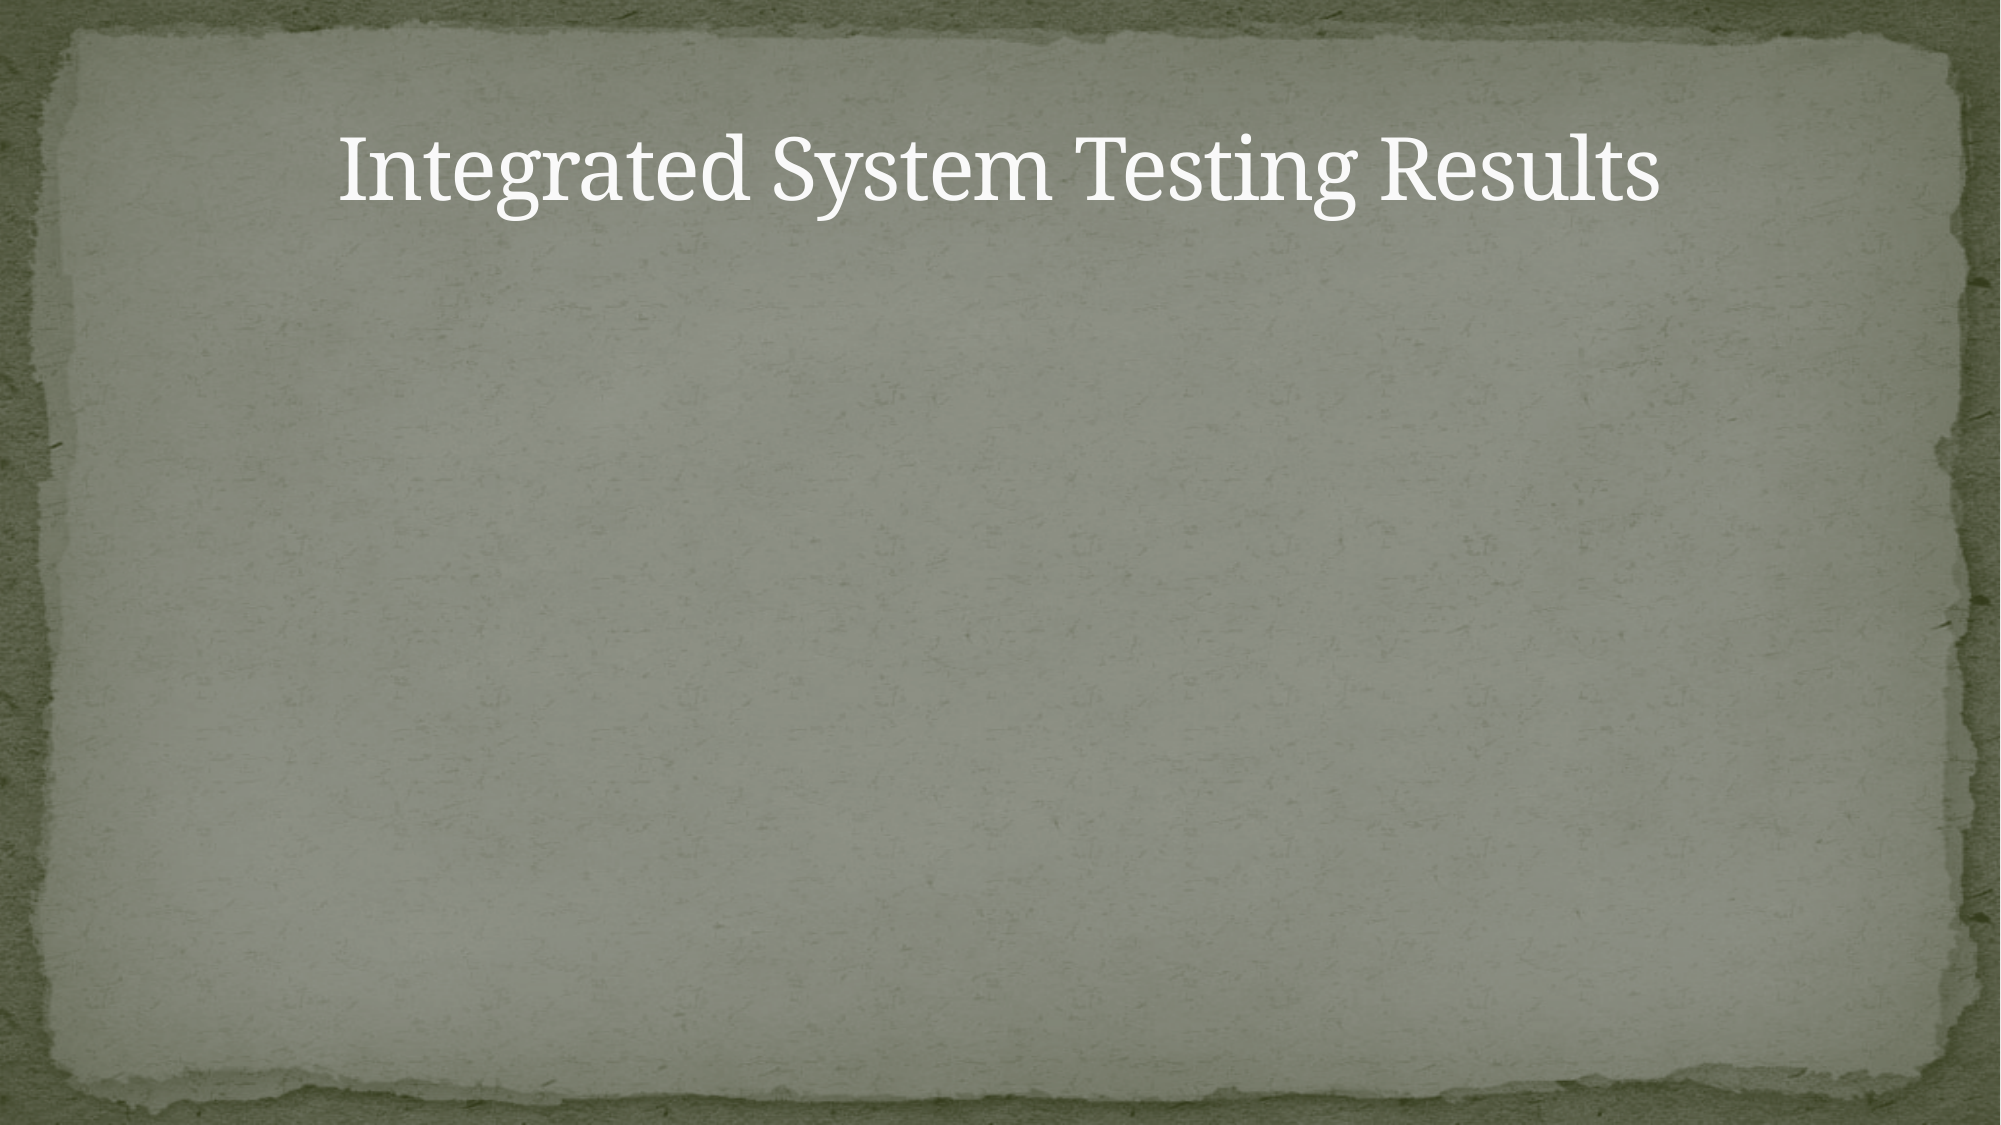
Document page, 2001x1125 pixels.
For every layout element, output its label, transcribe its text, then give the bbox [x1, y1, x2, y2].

title Integrated System Testing Results [99, 24, 1900, 225]
